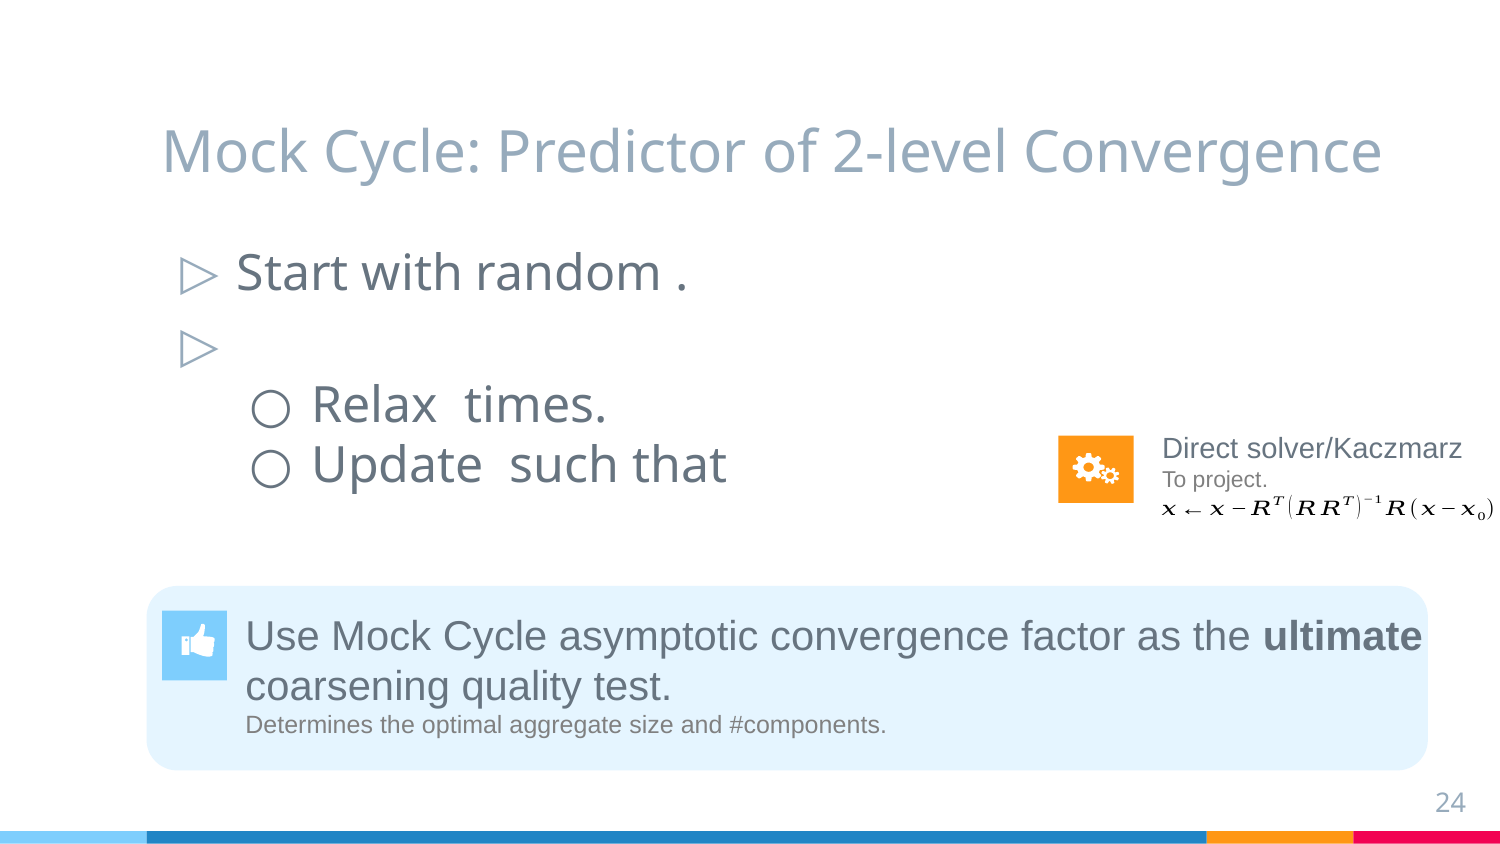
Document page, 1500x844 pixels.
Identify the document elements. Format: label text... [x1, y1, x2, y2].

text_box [161, 610, 228, 681]
title Mock Cycle: Predictor of 2-level Convergence [146, 58, 1488, 200]
text_box Direct solver/Kaczmarz To project. [1147, 421, 1489, 500]
slide_number 24 [1391, 770, 1482, 822]
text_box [1058, 435, 1134, 504]
text_box Use Mock Cycle asymptotic convergence factor as the ultimate coarsening quality test. Determines the optimal aggregate size and #components. [230, 601, 1457, 747]
text_box [144, 583, 1430, 773]
